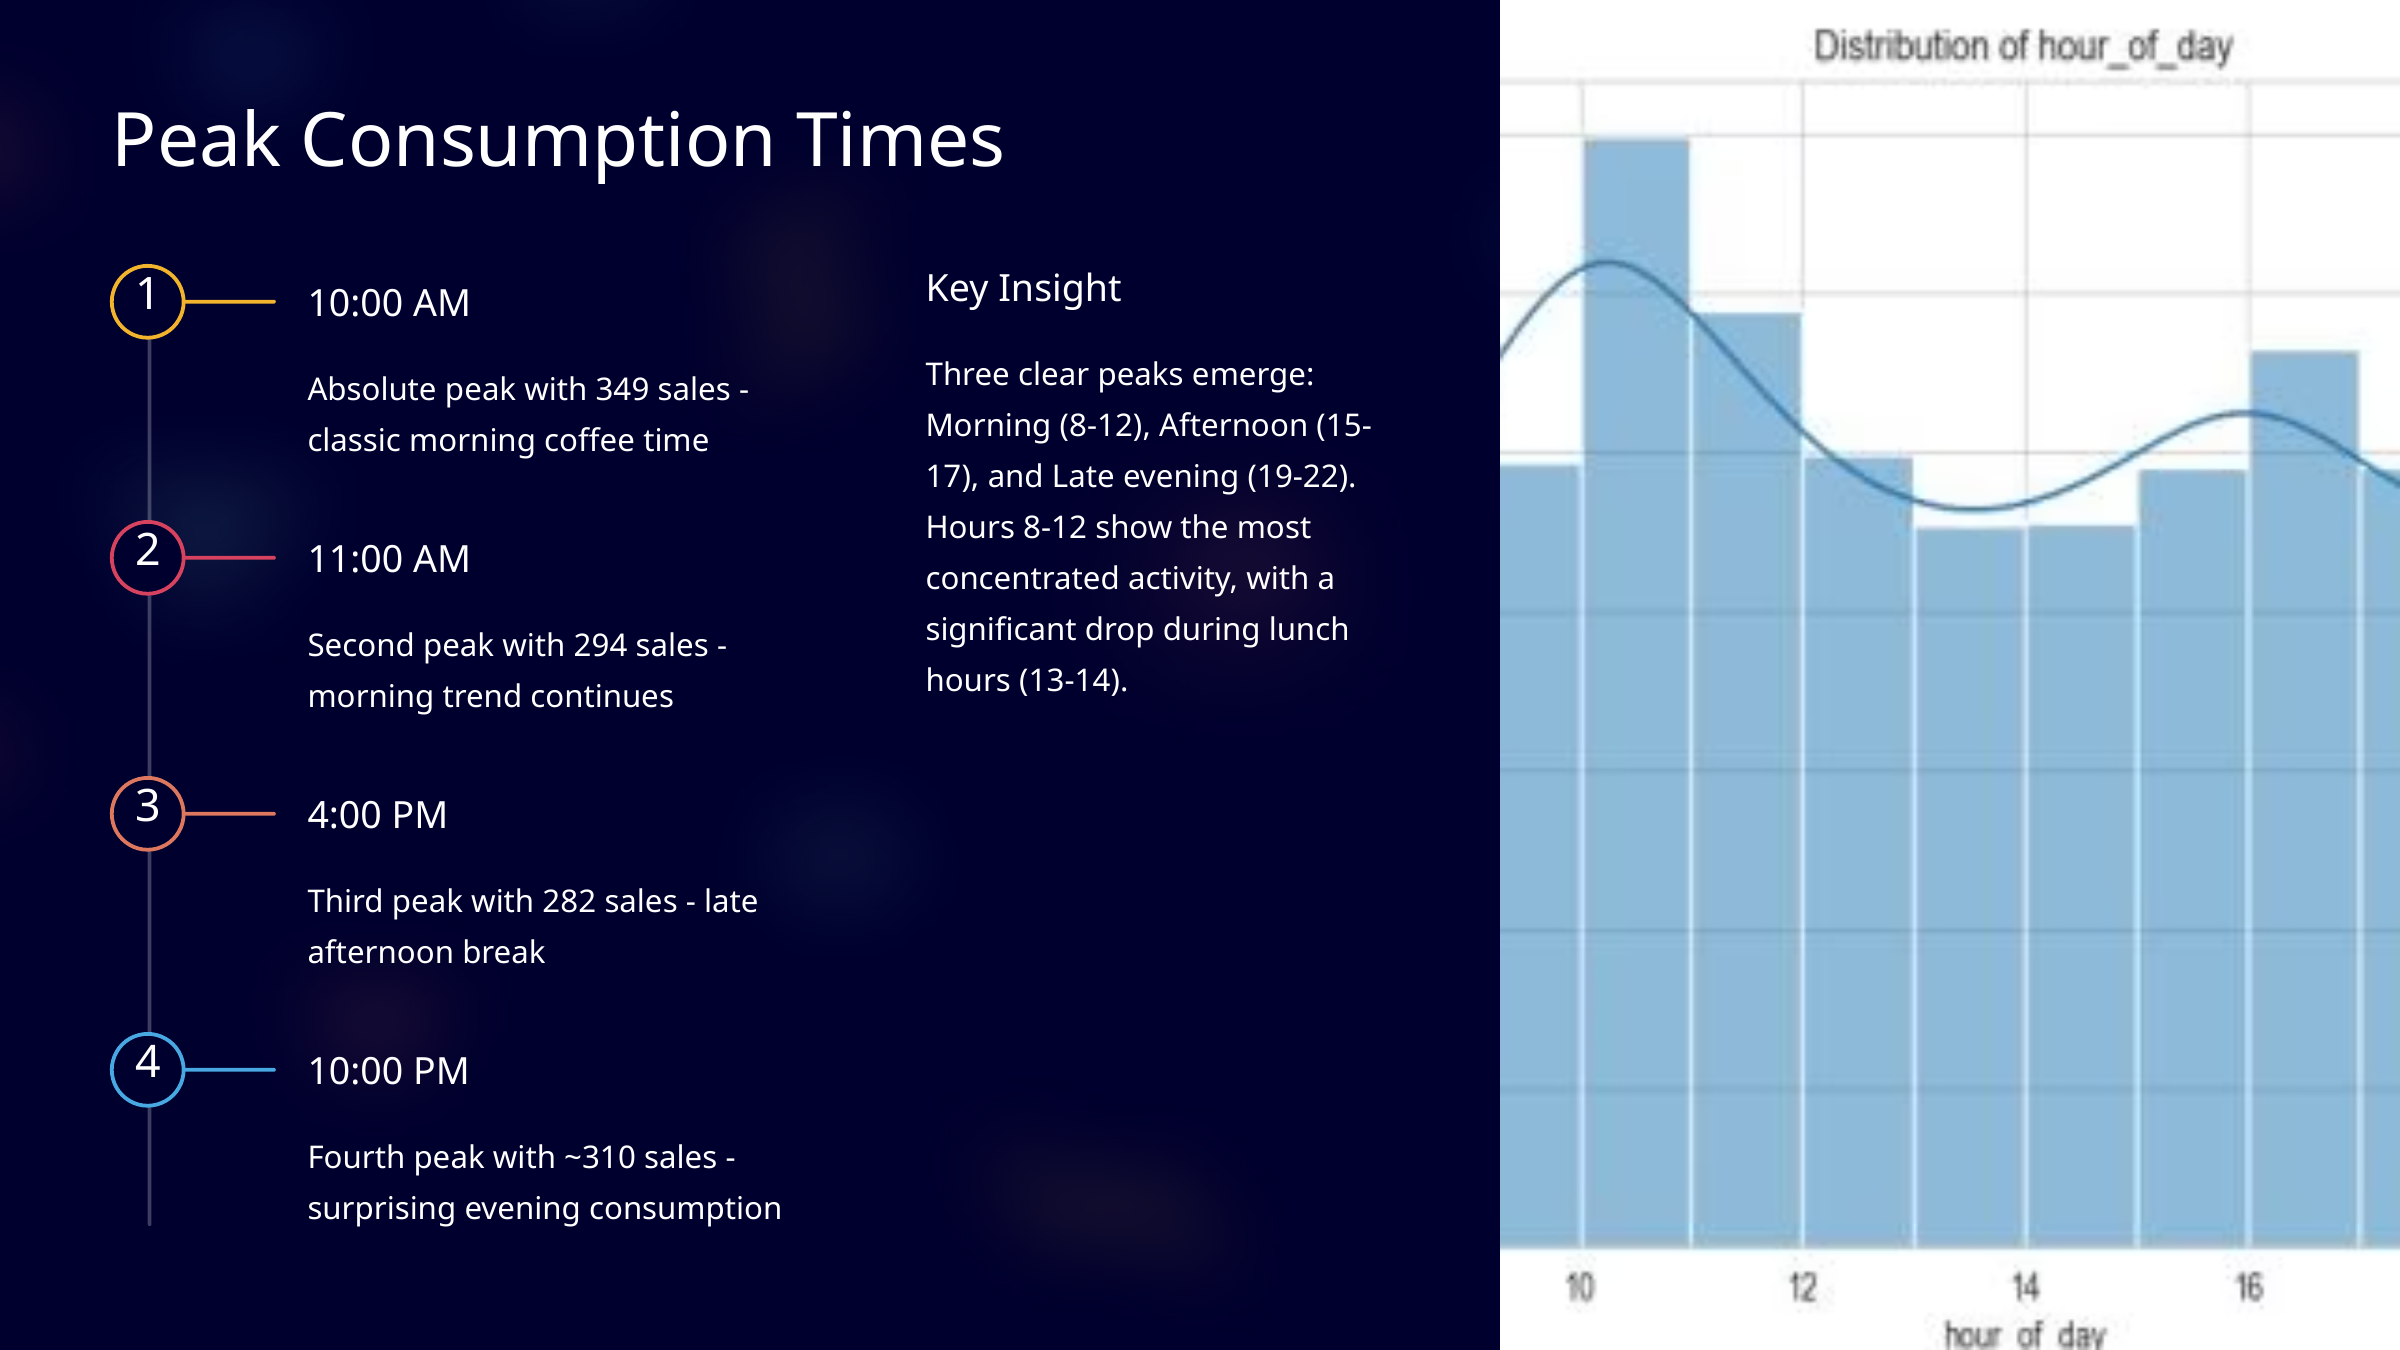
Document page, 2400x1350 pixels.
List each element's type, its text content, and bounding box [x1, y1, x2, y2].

text_box Second peak with 294 sales - morning trend continues [307, 611, 847, 714]
text_box 4:00 PM [307, 788, 684, 836]
text_box [171, 274, 184, 330]
text_box 1 [125, 273, 171, 330]
text_box 10:00 AM [307, 276, 684, 324]
text_box [171, 786, 184, 842]
text_box [111, 786, 170, 850]
picture [1499, 0, 2400, 1350]
text_box [147, 850, 152, 1034]
text_box Key Insight [925, 261, 1302, 309]
text_box [171, 1042, 184, 1098]
text_box [184, 555, 276, 560]
text_box 2 [125, 529, 171, 586]
text_box [111, 1042, 170, 1106]
text_box [111, 530, 170, 594]
text_box 11:00 AM [307, 532, 684, 580]
text_box [171, 530, 184, 586]
text_box 4 [125, 1041, 171, 1098]
text_box 10:00 PM [307, 1044, 684, 1092]
text_box [126, 265, 170, 273]
text_box [147, 338, 152, 522]
text_box [147, 1106, 152, 1227]
text_box [126, 777, 170, 785]
text_box [184, 811, 276, 816]
text_box Absolute peak with 349 sales - classic morning coffee time [307, 355, 847, 458]
text_box Fourth peak with ~310 sales - surprising evening consumption [307, 1123, 847, 1226]
text_box [147, 594, 152, 778]
text_box [111, 273, 170, 338]
text_box [184, 299, 276, 304]
text_box [126, 1033, 170, 1041]
text_box 3 [125, 785, 171, 842]
text_box [184, 1067, 276, 1072]
text_box Three clear peaks emerge: Morning (8-12), Afternoon (15-17), and Late evening (19-22). Hours 8-12 show the most concentrated activity, with a significant drop during lunch hours (13-14). [925, 340, 1390, 648]
text_box [126, 521, 170, 529]
text_box Third peak with 282 sales - late afternoon break [307, 867, 847, 970]
text_box Peak Consumption Times [111, 88, 981, 182]
